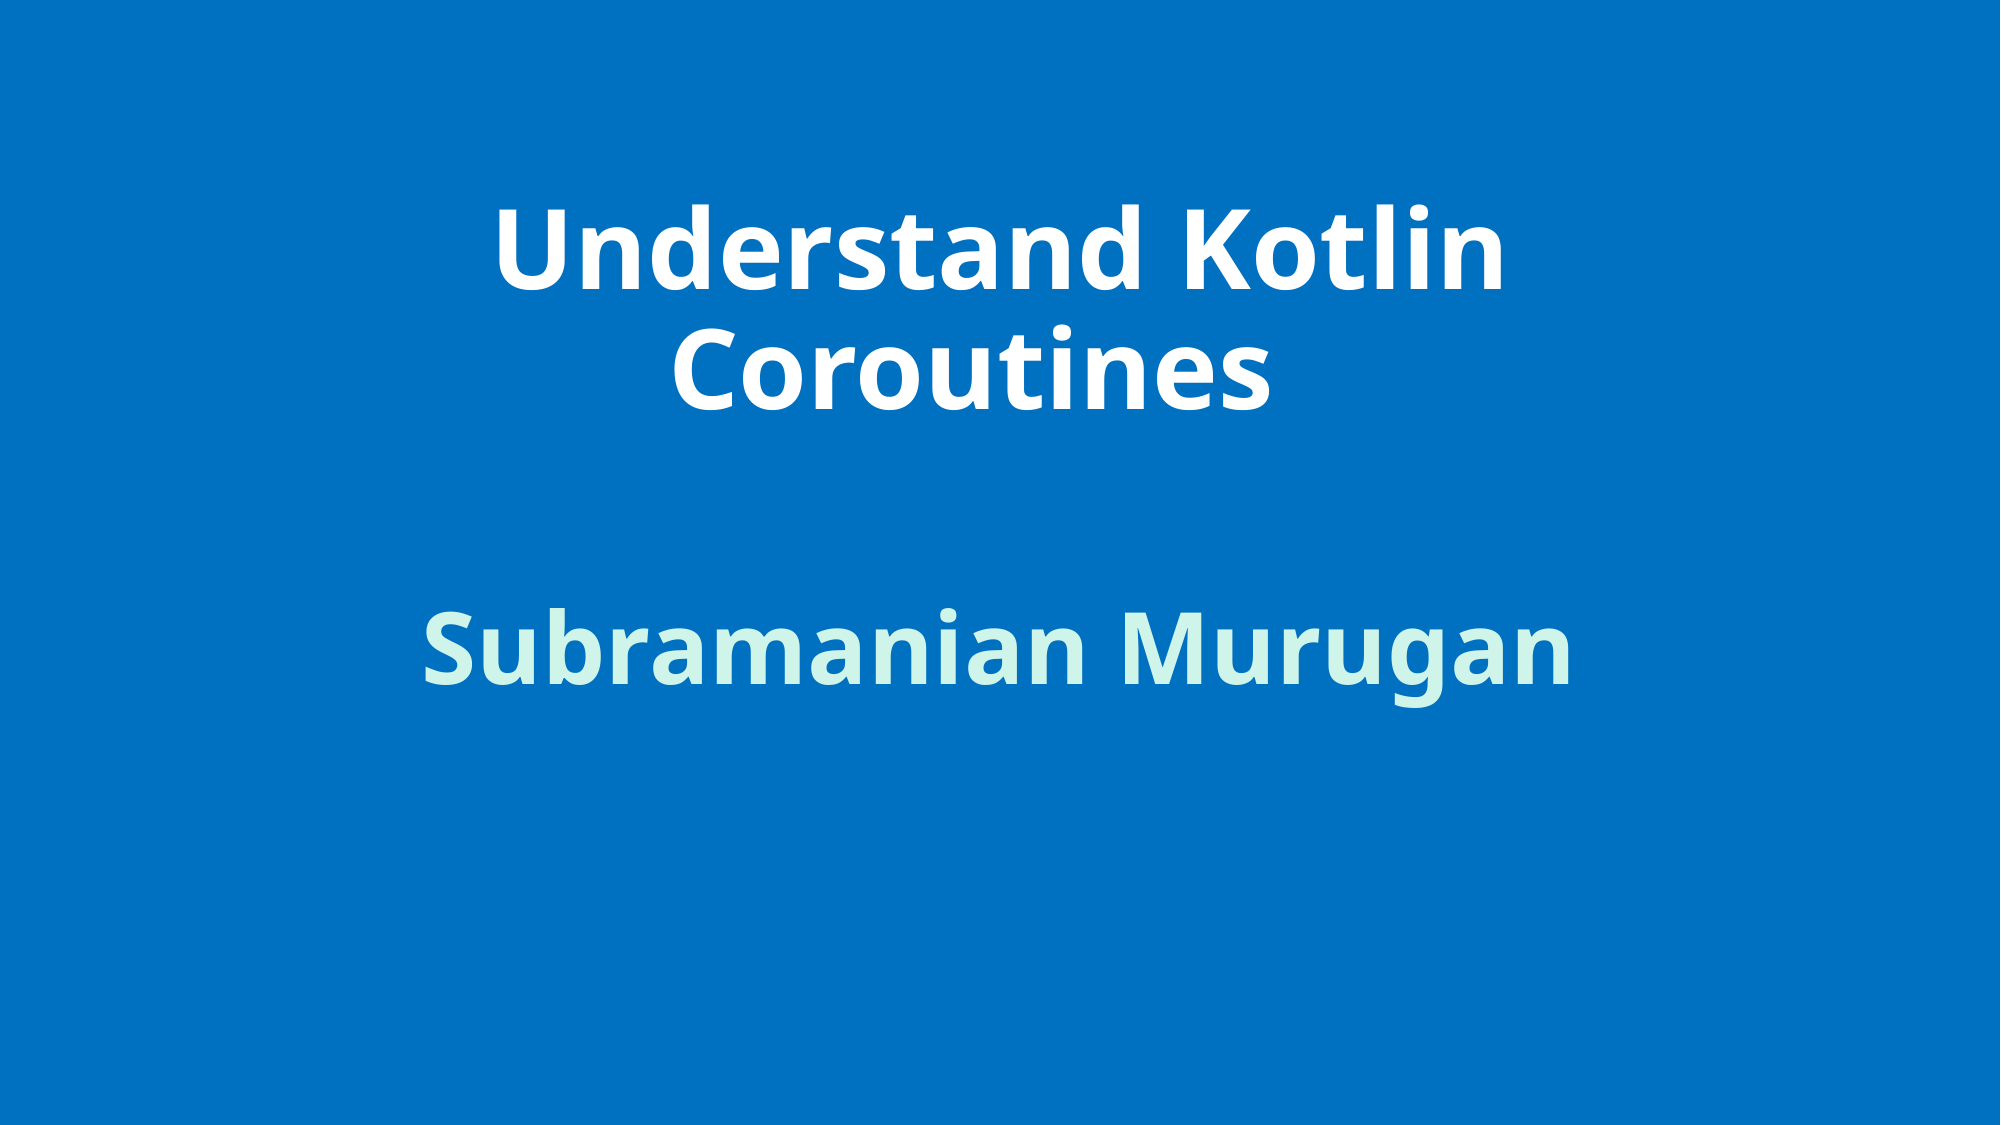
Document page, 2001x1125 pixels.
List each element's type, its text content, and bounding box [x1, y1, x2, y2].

title Understand Kotlin Coroutines [186, 182, 1814, 575]
subtitle Subramanian Murugan [249, 590, 1750, 863]
